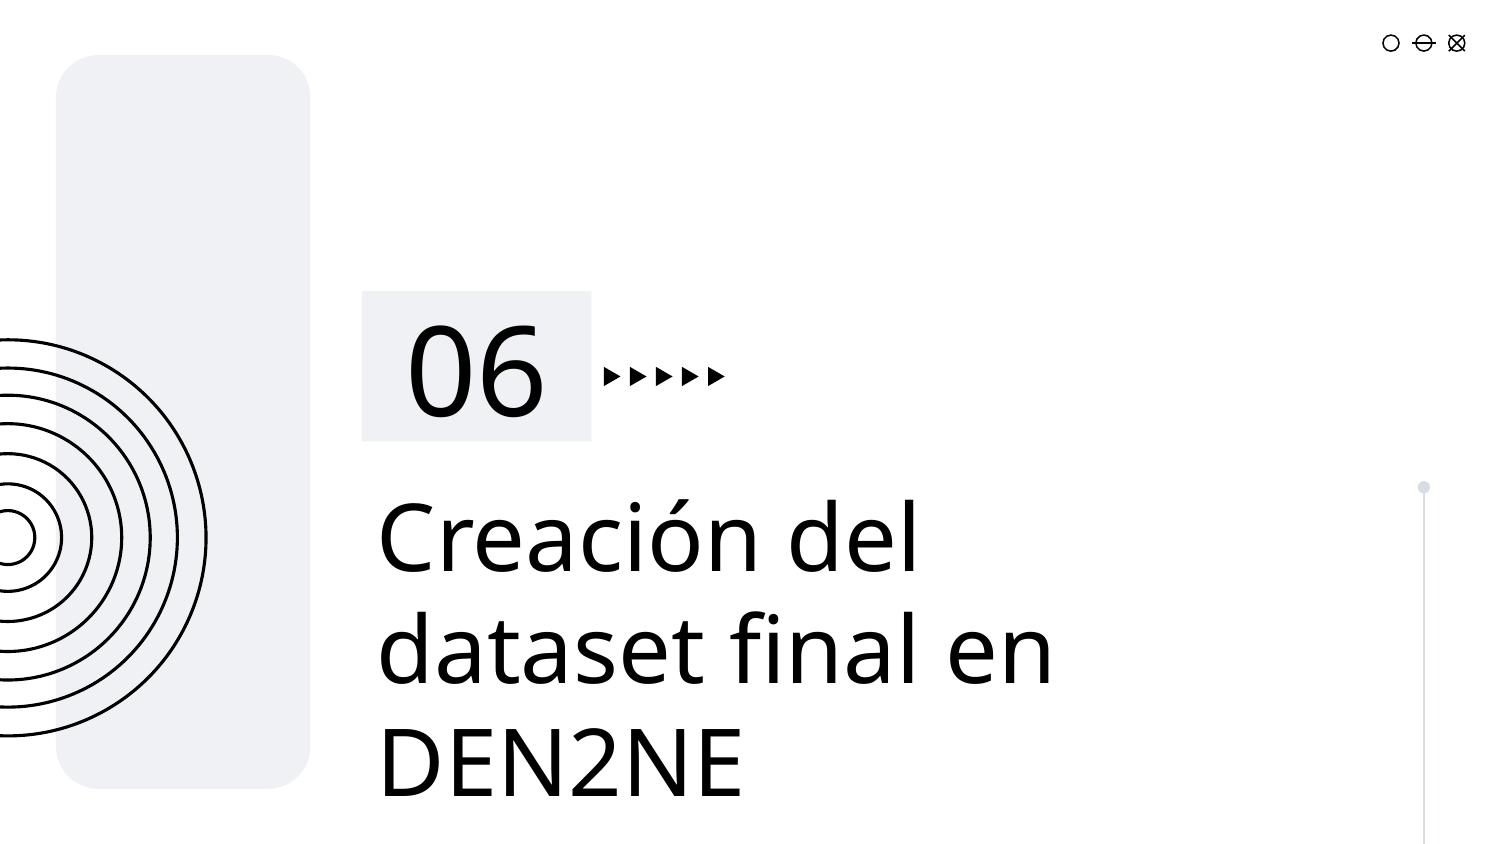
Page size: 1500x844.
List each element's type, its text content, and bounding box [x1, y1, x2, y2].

text_box [55, 54, 311, 789]
title Creación del dataset final en DEN2NE [361, 462, 1277, 711]
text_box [603, 366, 725, 387]
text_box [0, 339, 207, 737]
title 06 [361, 291, 592, 442]
